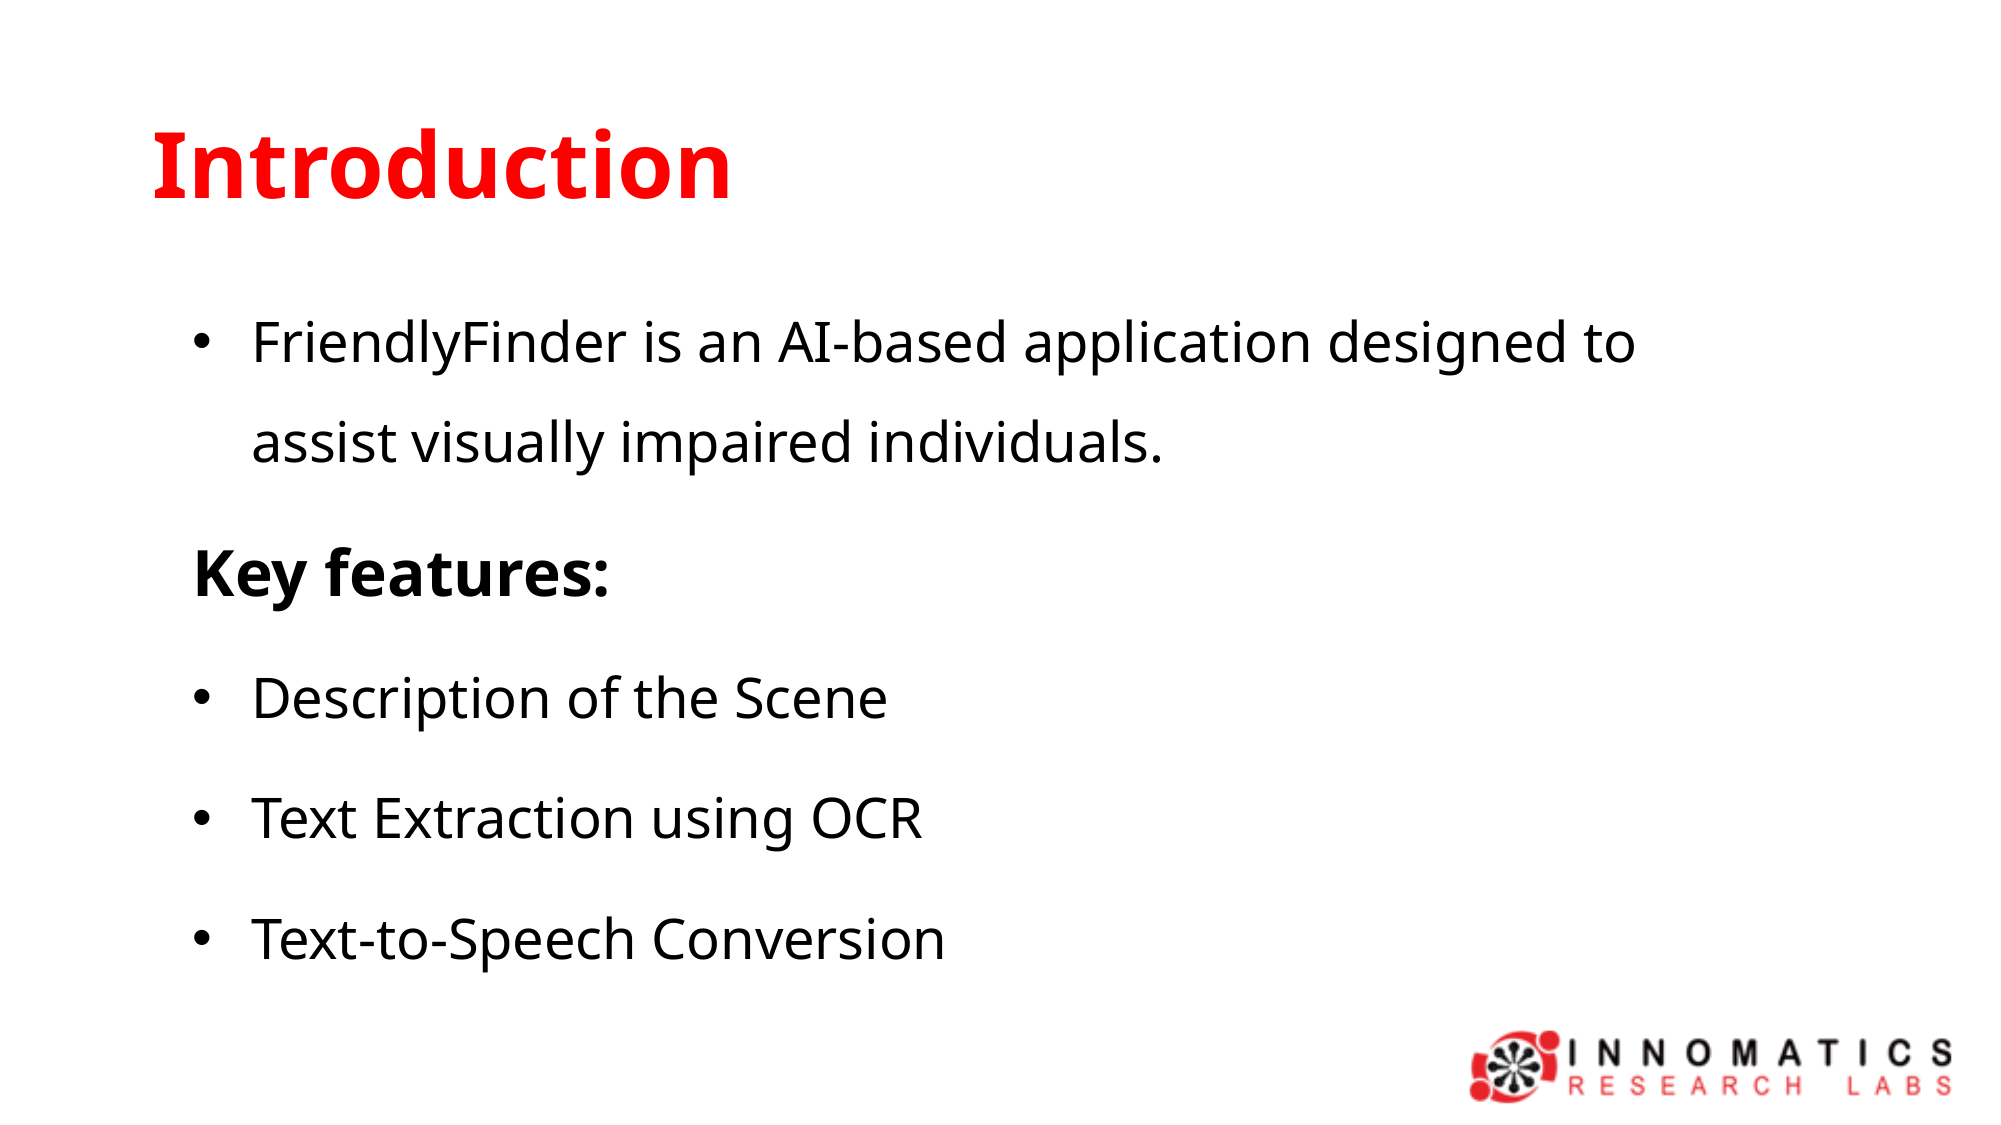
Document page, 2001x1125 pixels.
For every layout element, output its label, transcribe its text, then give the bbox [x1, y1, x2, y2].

title Introduction [137, 59, 1863, 278]
list FriendlyFinder is an AI-based application designed to assist visually impaired individuals. Key features: Description of the Scene Text Extraction using OCR Text-to-Speech Conversion [158, 265, 1782, 980]
picture [1445, 1014, 1975, 1125]
